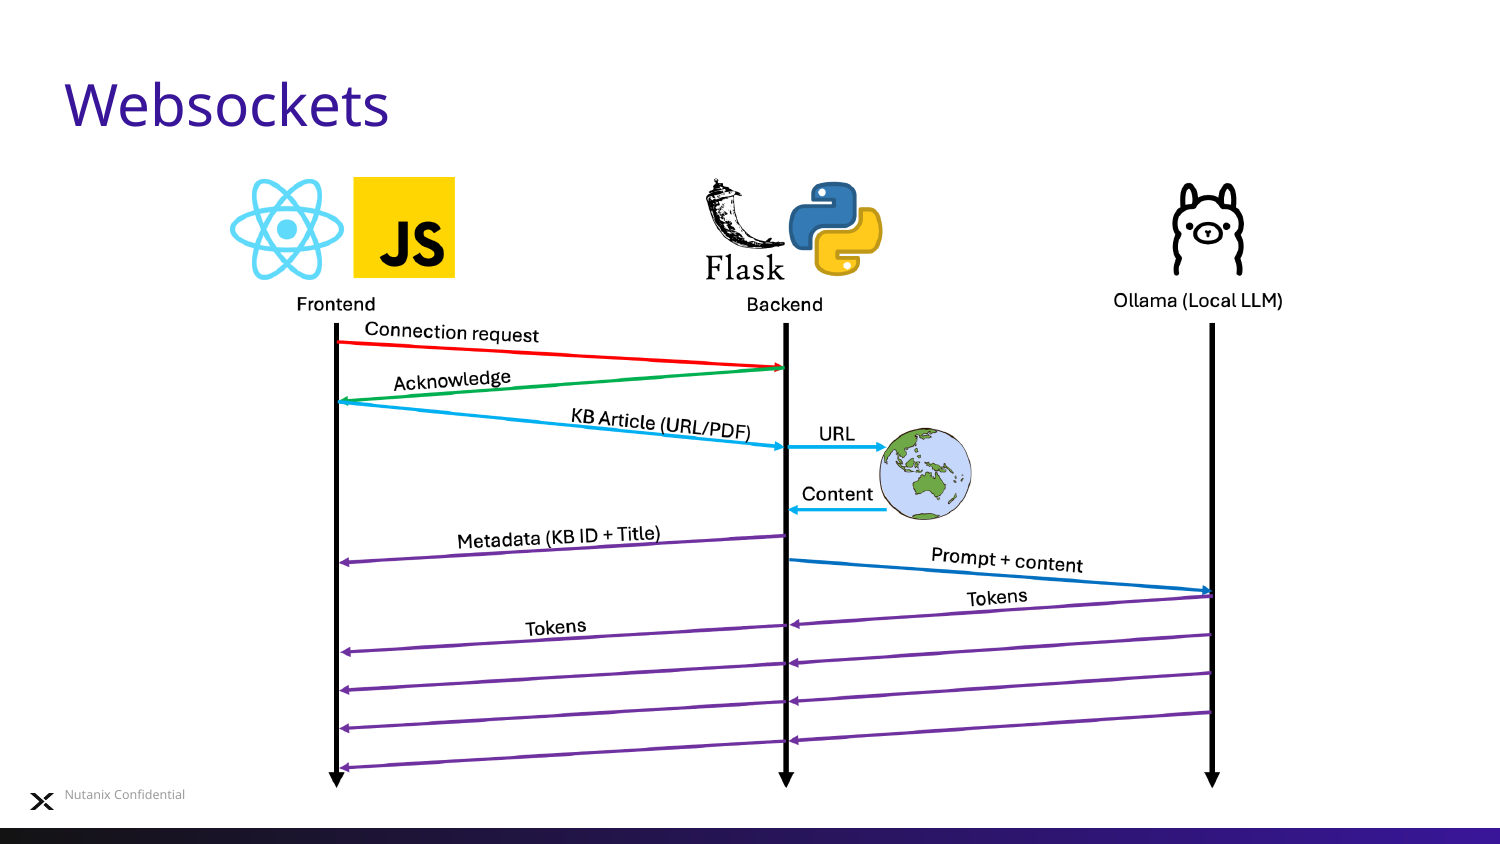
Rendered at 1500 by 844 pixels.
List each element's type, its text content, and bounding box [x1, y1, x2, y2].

picture [30, 793, 49, 810]
title Websockets [64, 67, 1422, 165]
picture [199, 177, 1288, 789]
text_box Nutanix Confidential [49, 778, 542, 810]
